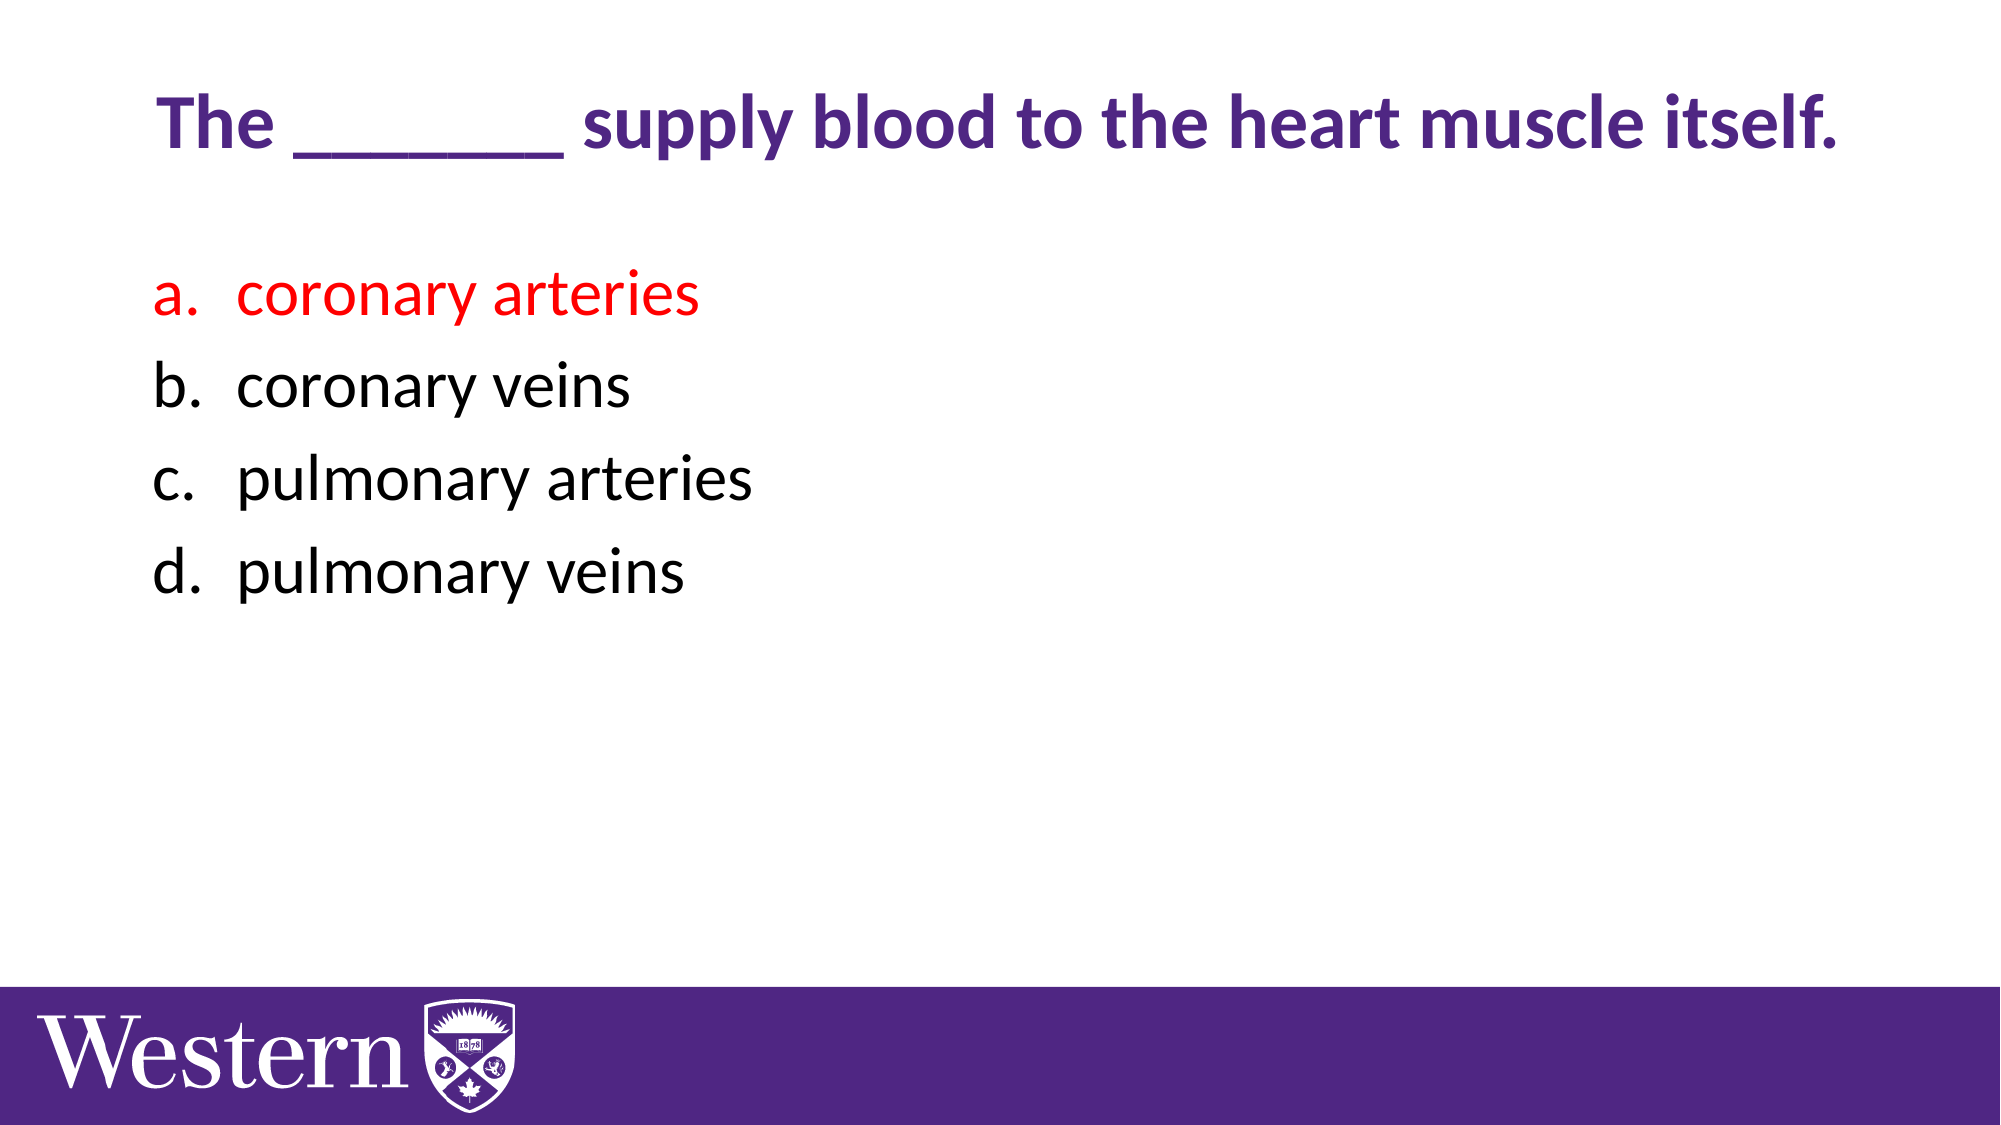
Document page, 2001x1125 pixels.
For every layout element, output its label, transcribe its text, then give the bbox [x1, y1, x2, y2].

picture [37, 999, 515, 1113]
title The _______ supply blood to the heart muscle itself. [137, 32, 1863, 213]
list coronary arteries coronary veins pulmonary arteries pulmonary veins [137, 249, 1863, 975]
text_box [0, 986, 2000, 1125]
